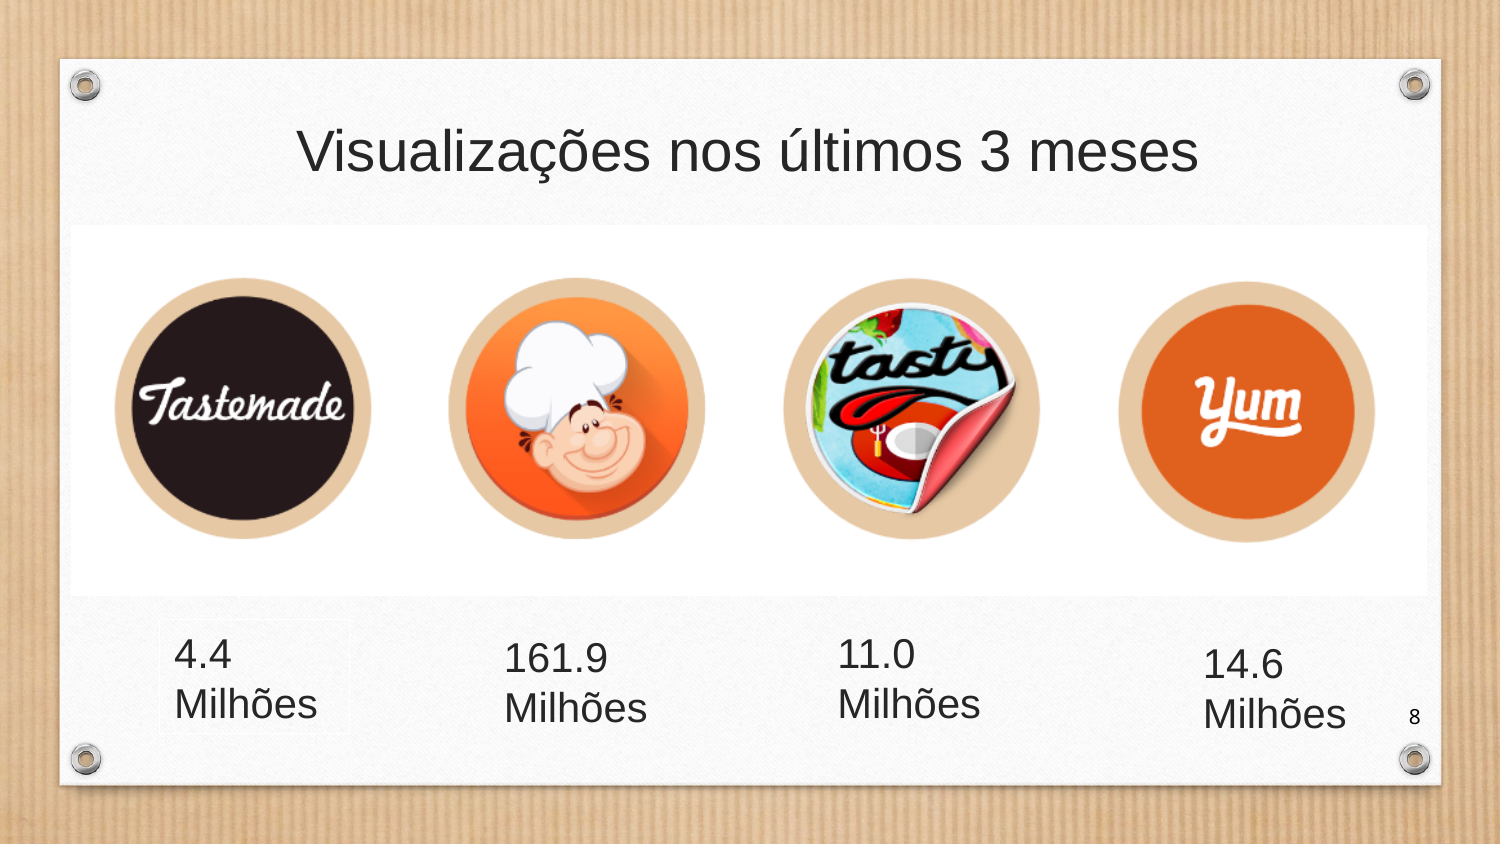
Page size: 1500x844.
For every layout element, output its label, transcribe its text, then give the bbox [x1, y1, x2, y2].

picture [0, 0, 1500, 844]
text_box 161.9 Milhões [489, 622, 679, 738]
text_box 14.6 Milhões [1188, 629, 1378, 745]
text_box 4.4 Milhões [159, 619, 350, 734]
text_box Visualizações nos últimos 3 meses [281, 105, 1217, 190]
text_box 11.0 Milhões [822, 619, 1064, 735]
slide_number 8 [1368, 700, 1436, 736]
